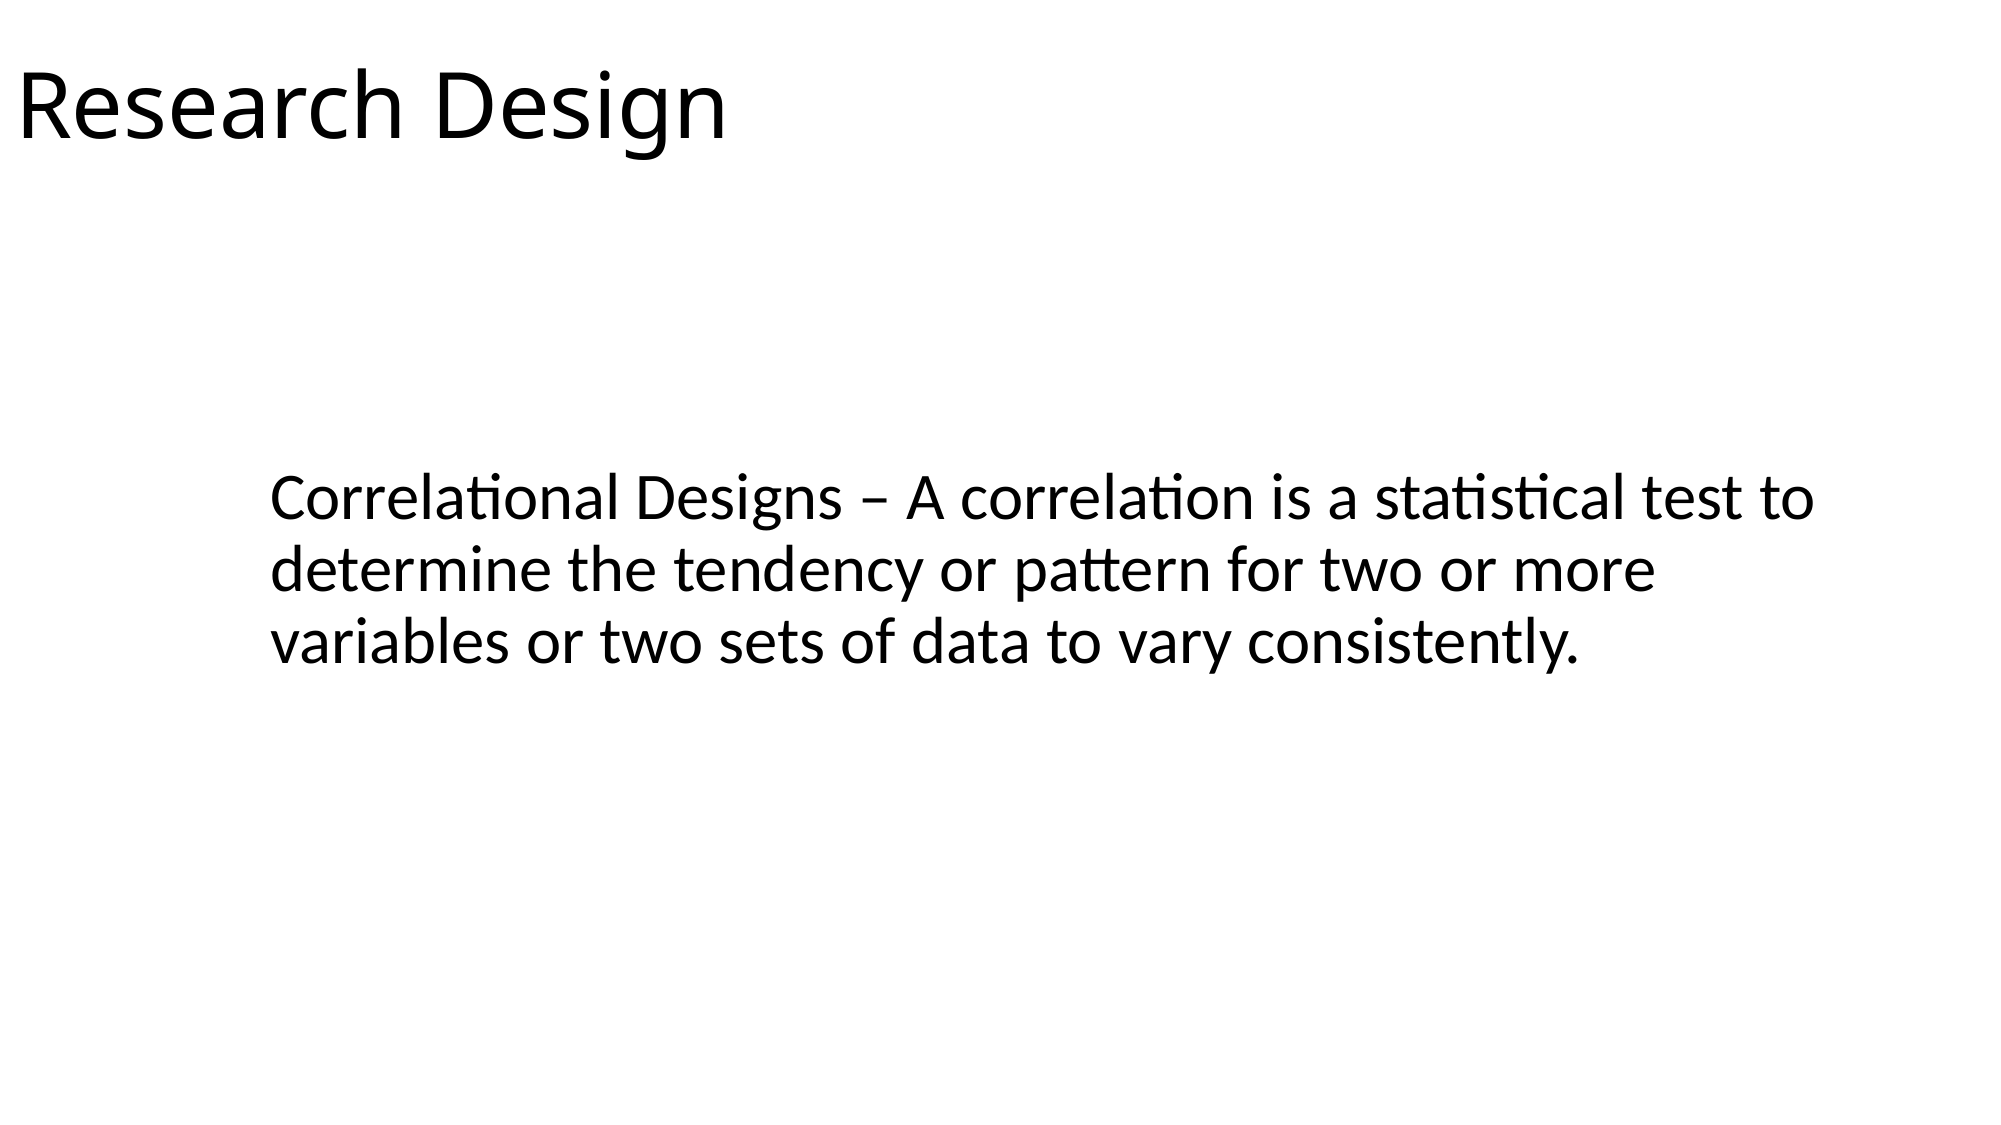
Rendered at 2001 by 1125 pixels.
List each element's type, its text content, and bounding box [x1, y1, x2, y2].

list Correlational Designs – A correlation is a statistical test to determine the tendency or pattern for two or more variables or two sets of data to vary consistently. [254, 454, 1862, 1004]
title Research Design [0, 0, 1482, 218]
